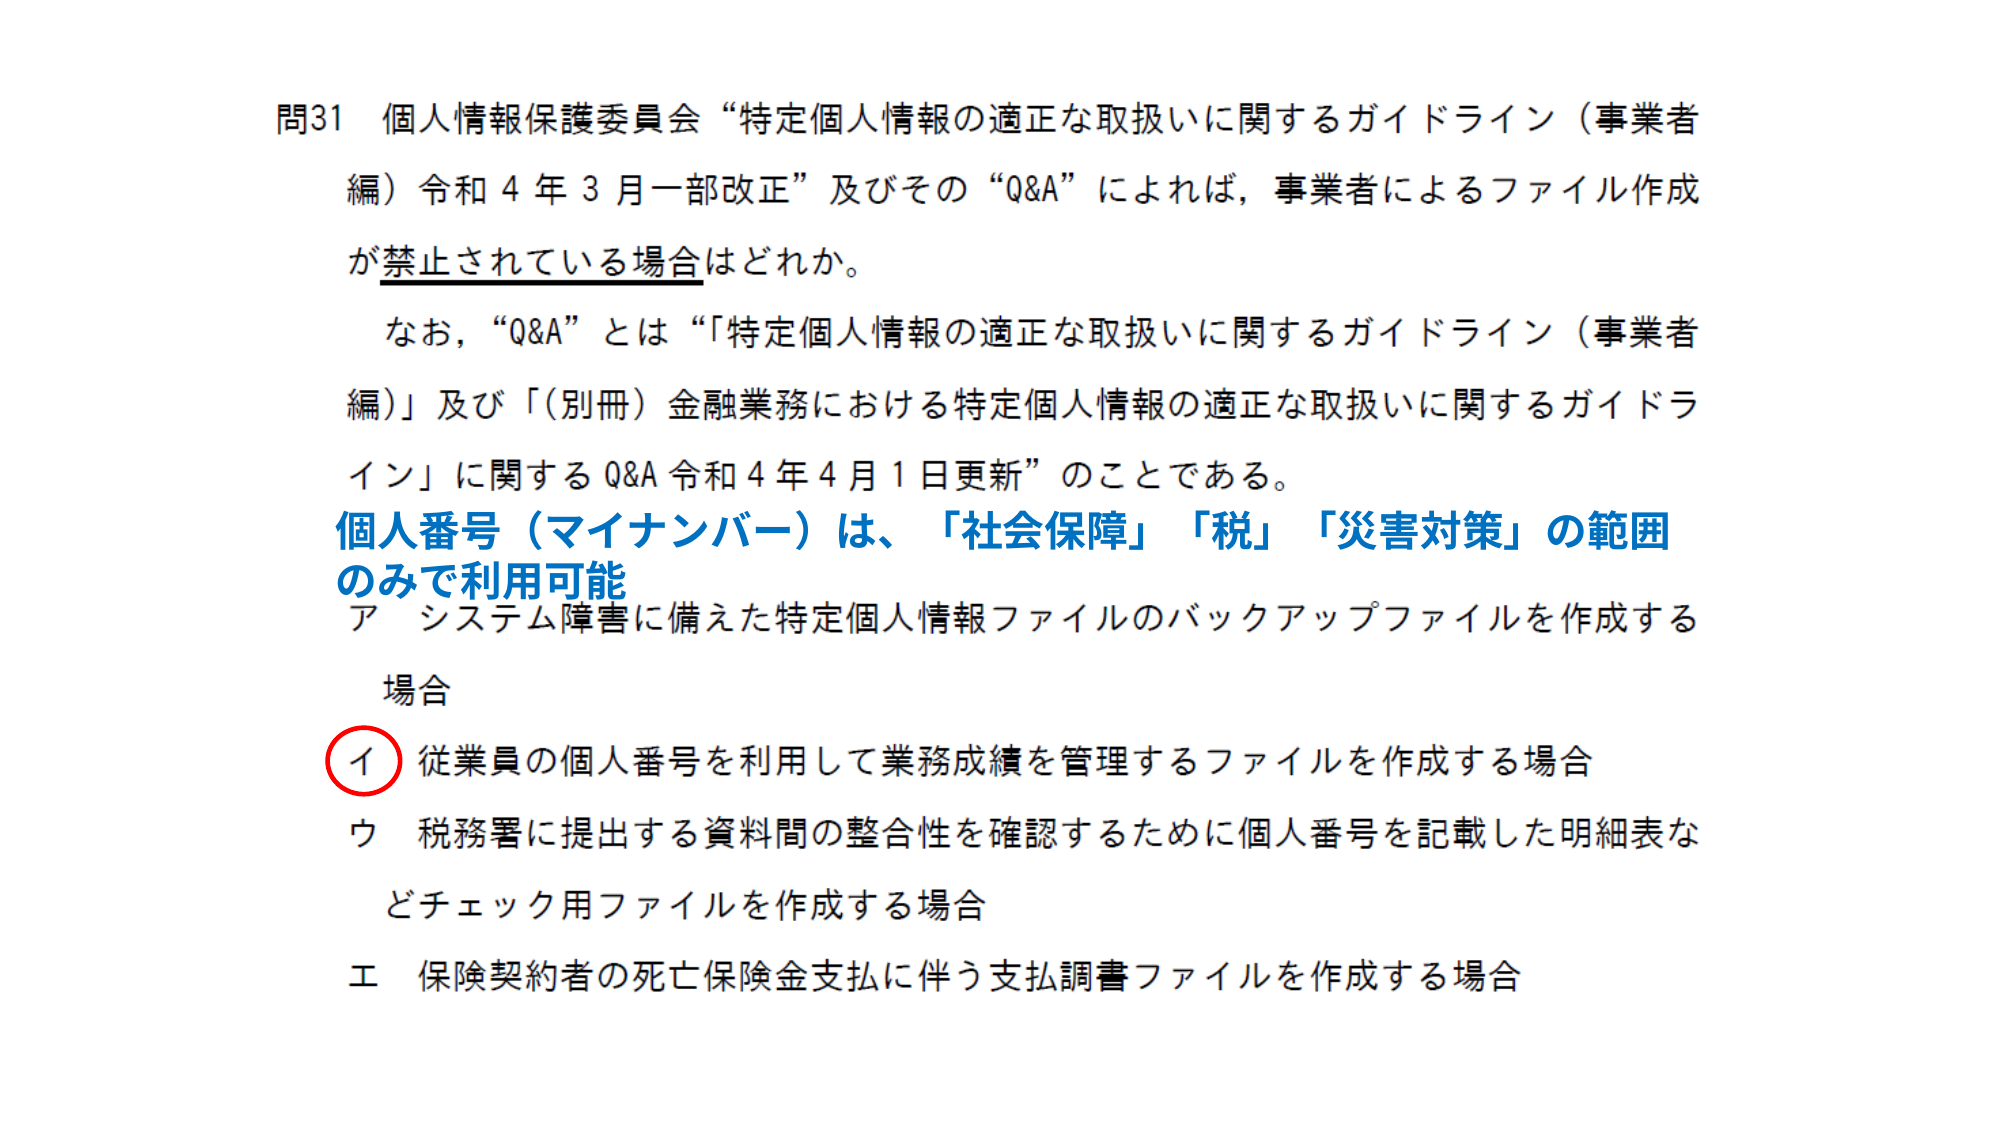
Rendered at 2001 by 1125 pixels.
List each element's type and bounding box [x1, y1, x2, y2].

picture [266, 87, 1734, 1038]
